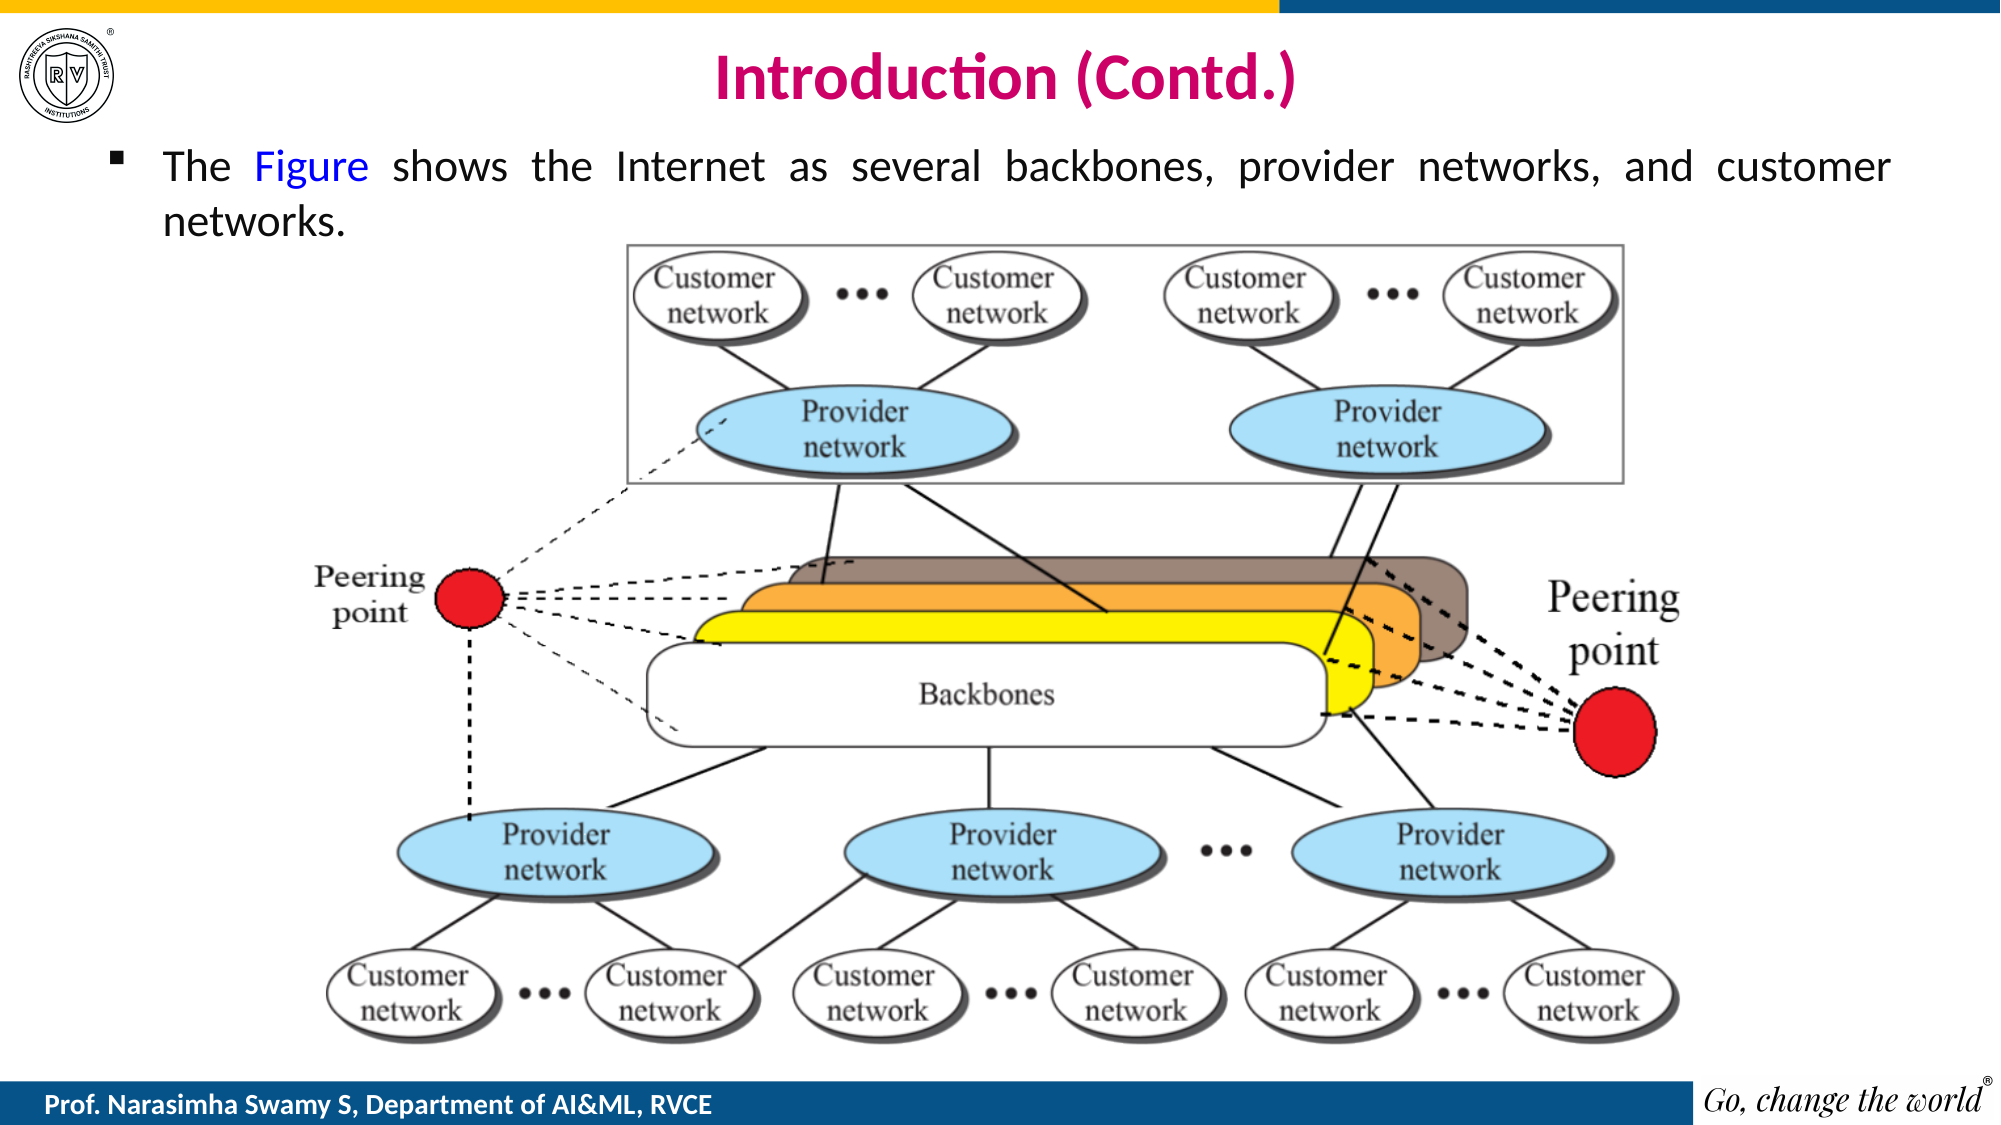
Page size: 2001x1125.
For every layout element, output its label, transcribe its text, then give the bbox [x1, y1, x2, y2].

picture [1701, 1075, 1994, 1120]
text_box The Figure shows the Internet as several backbones, provider networks, and customer networks. [91, 128, 1909, 254]
picture [19, 28, 114, 123]
picture [309, 219, 1683, 1050]
title Introduction (Contd.) [137, 27, 1876, 128]
